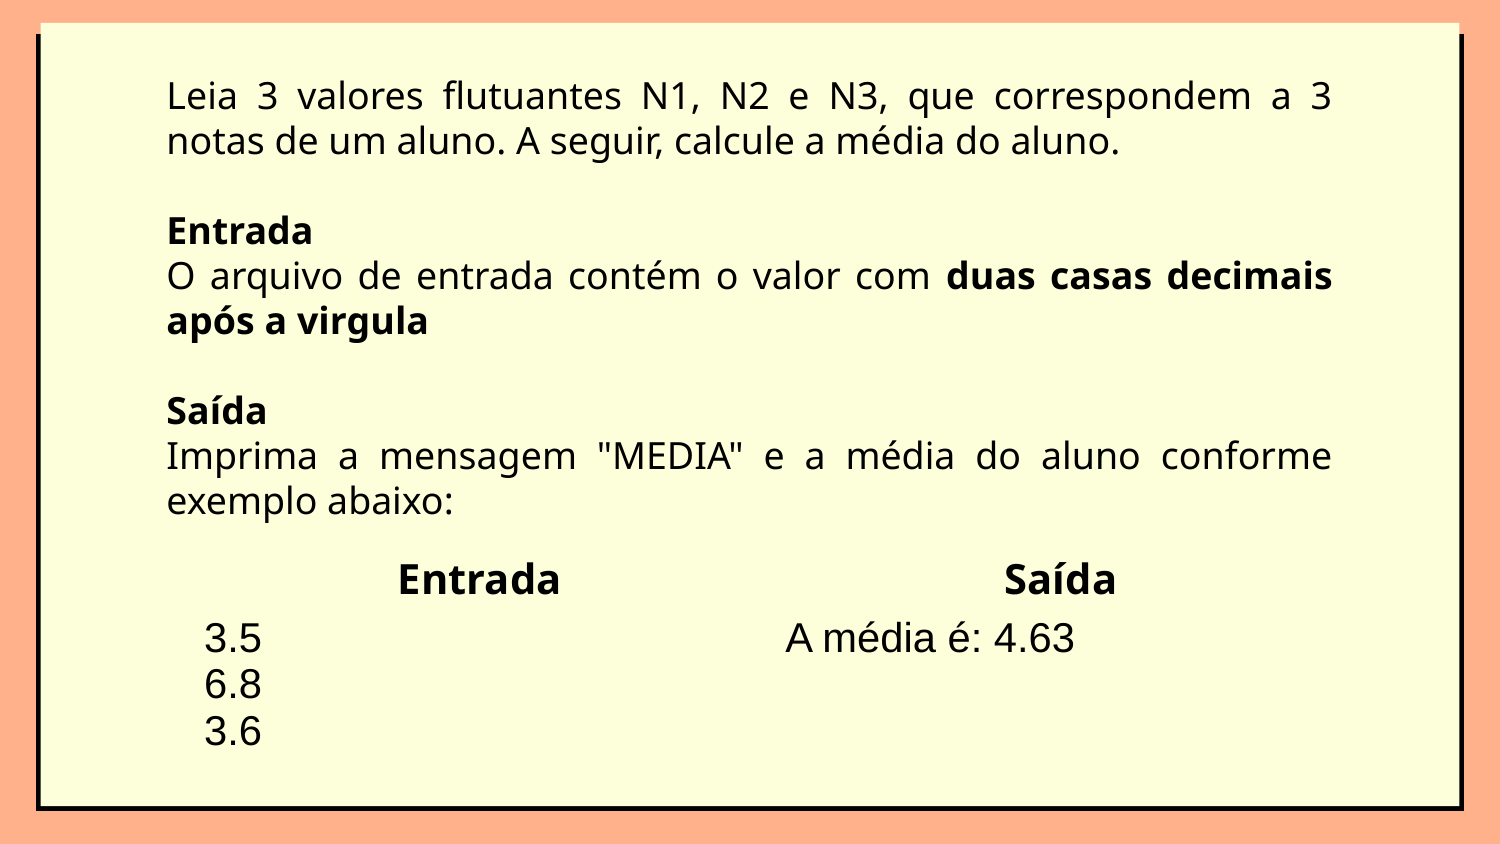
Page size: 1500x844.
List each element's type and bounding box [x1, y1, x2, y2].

text_box [40, 22, 1460, 807]
